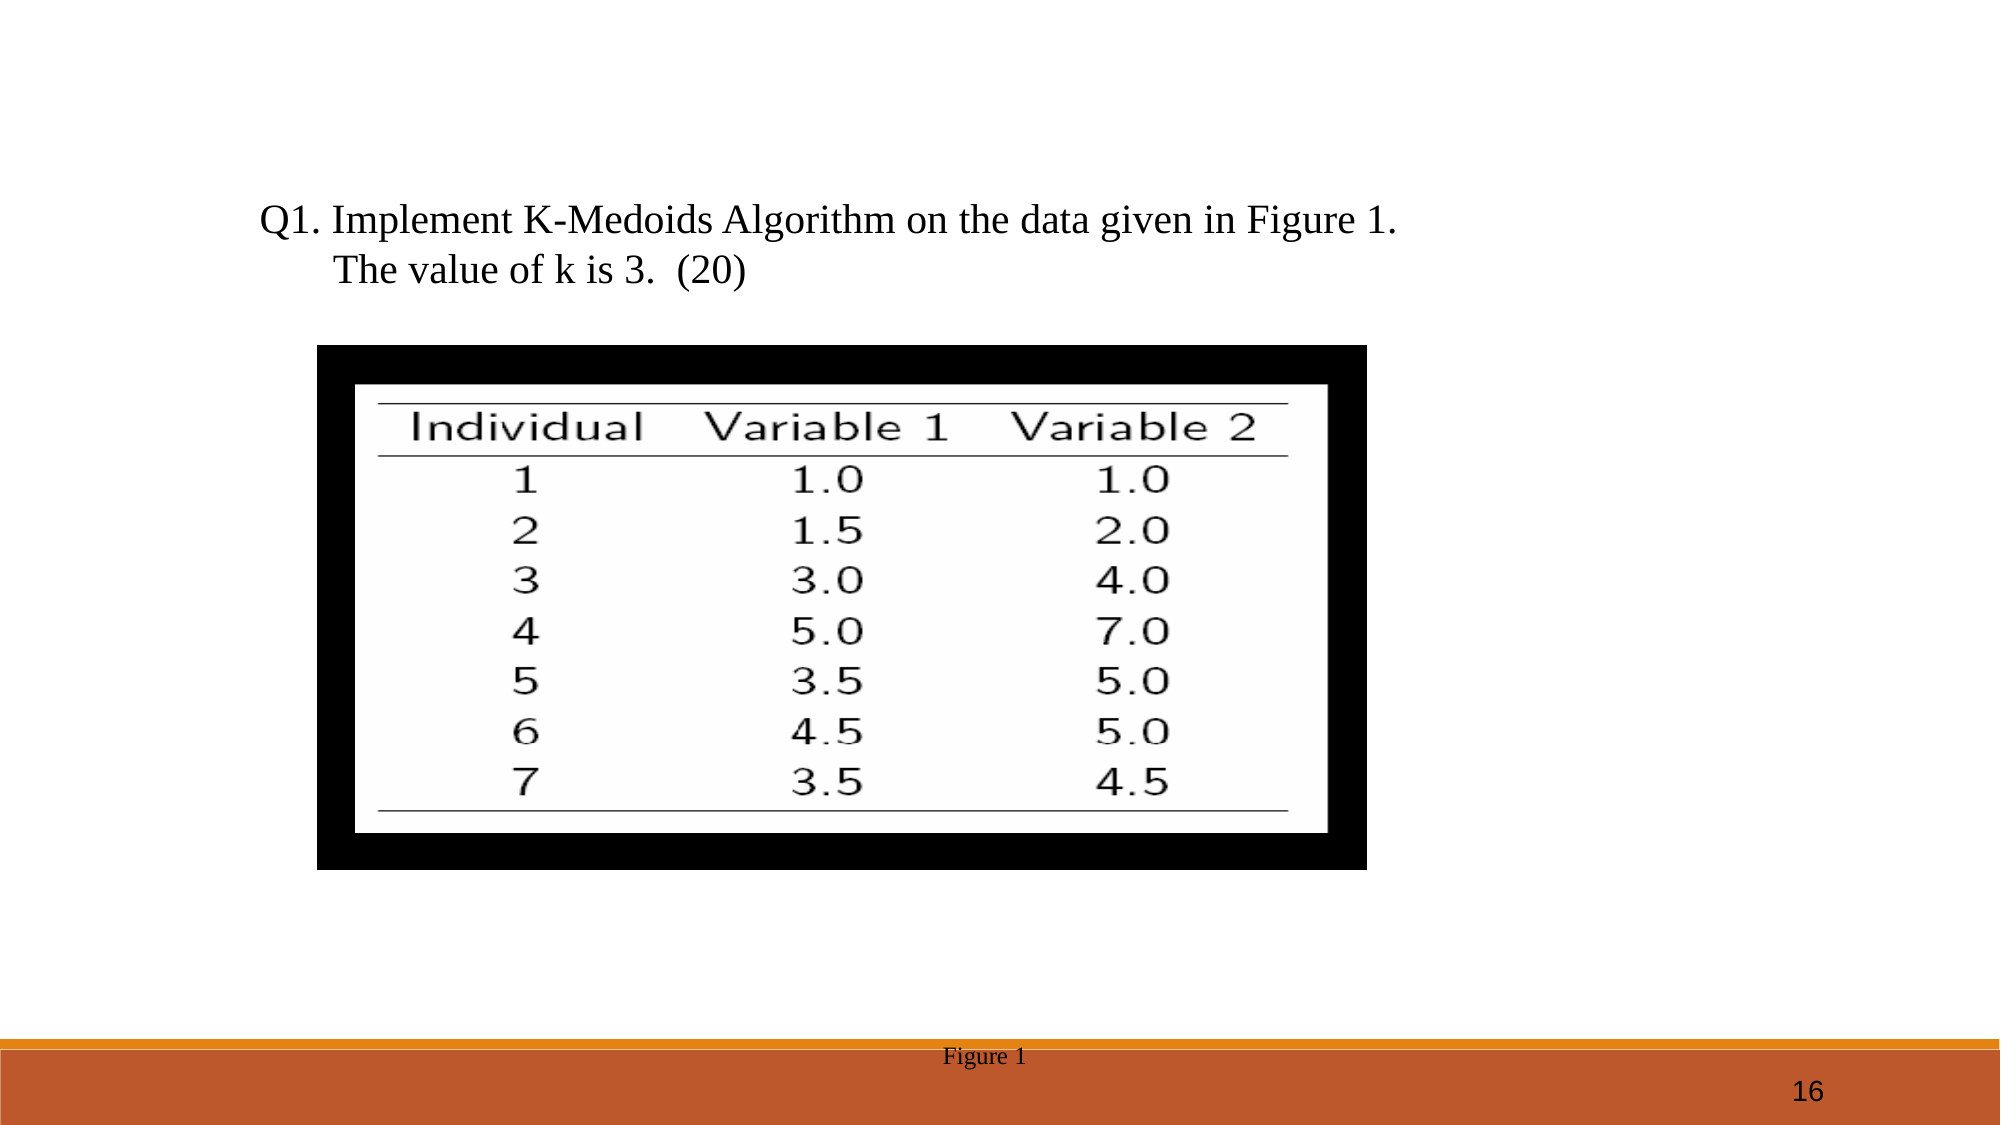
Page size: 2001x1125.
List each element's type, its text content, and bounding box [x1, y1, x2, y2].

text_box Figure 1 [691, 1031, 1279, 1125]
picture [354, 382, 1331, 834]
slide_number 16 [1624, 1059, 1840, 1120]
text_box Q1. Implement K-Medoids Algorithm on the data given in Figure 1. The value of k is 3. (20) [244, 184, 1570, 330]
